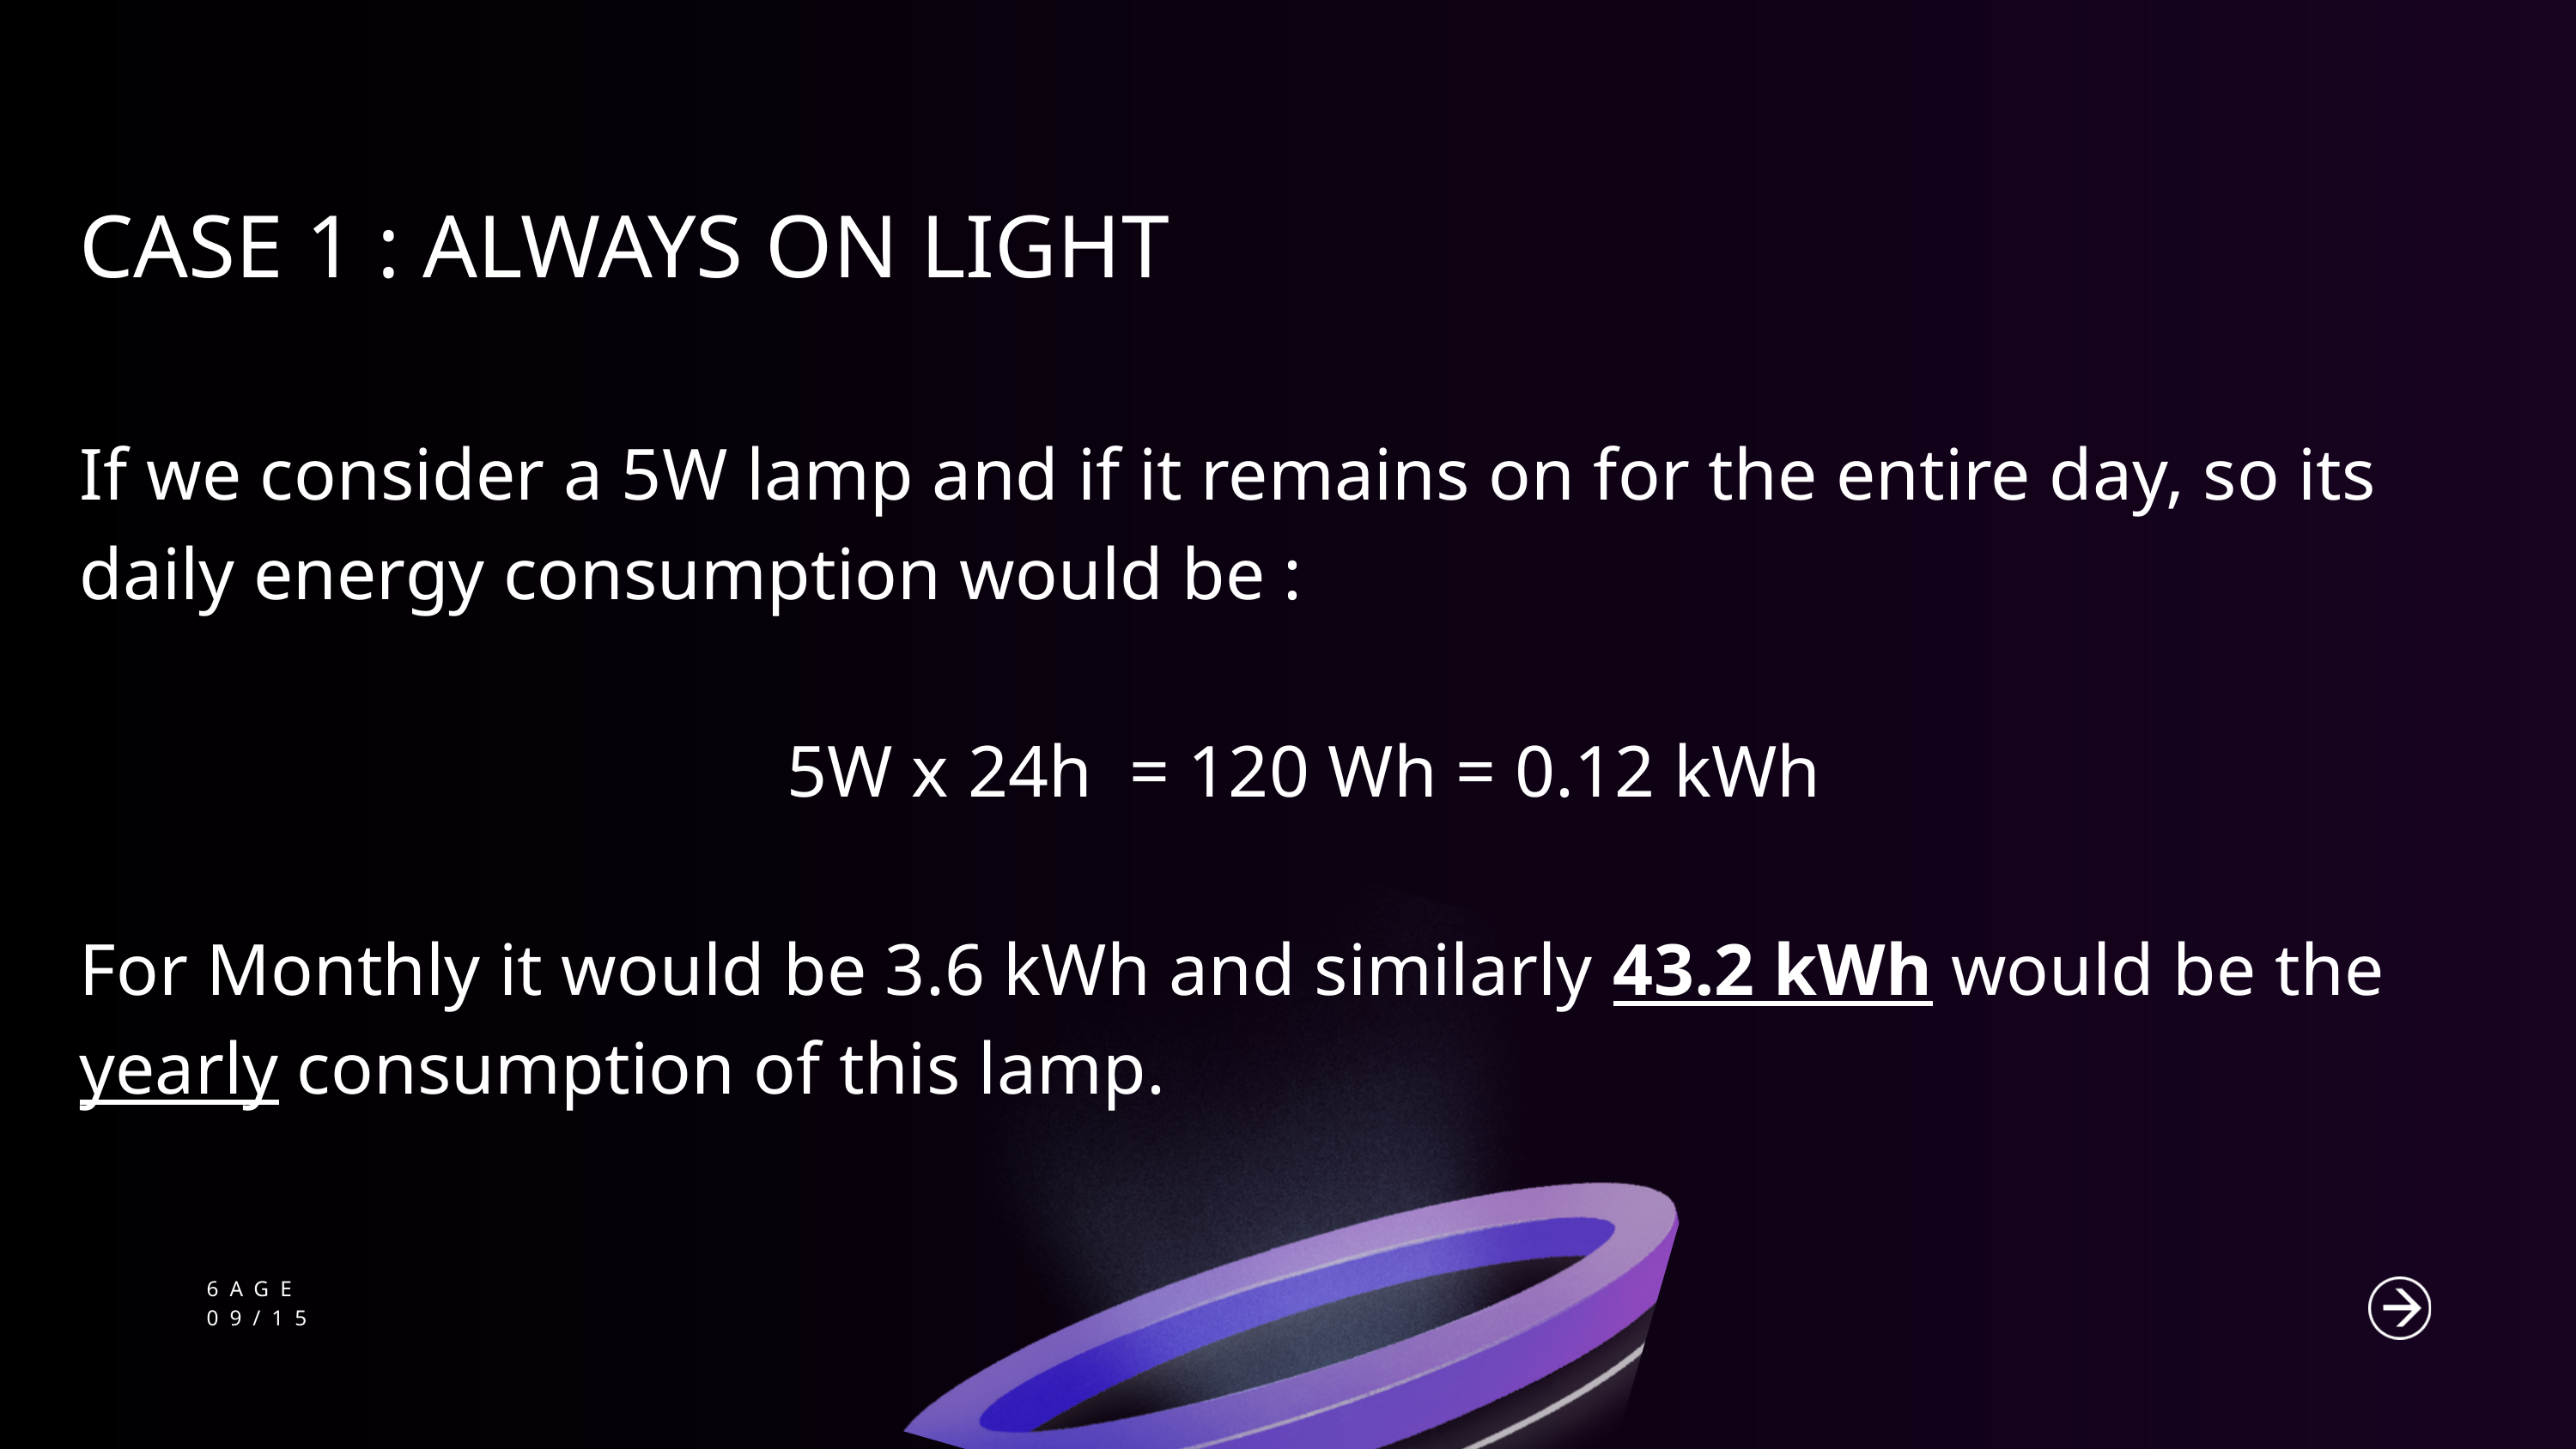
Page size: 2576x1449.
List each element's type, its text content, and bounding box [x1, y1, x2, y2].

text_box [864, 1176, 1693, 1449]
text_box 6AGE 09/15 [206, 1271, 393, 1331]
text_box CASE 1 : ALWAYS ON LIGHT If we consider a 5W lamp and if it remains on for the entire day, so its daily energy consumption would be : 5W x 24h = 120 Wh = 0.12 kWh For Monthly it would be 3.6 kWh and similarly 43.2 kWh would be the yearly consumption of this lamp. [79, 174, 2530, 1176]
text_box [2368, 1276, 2432, 1340]
